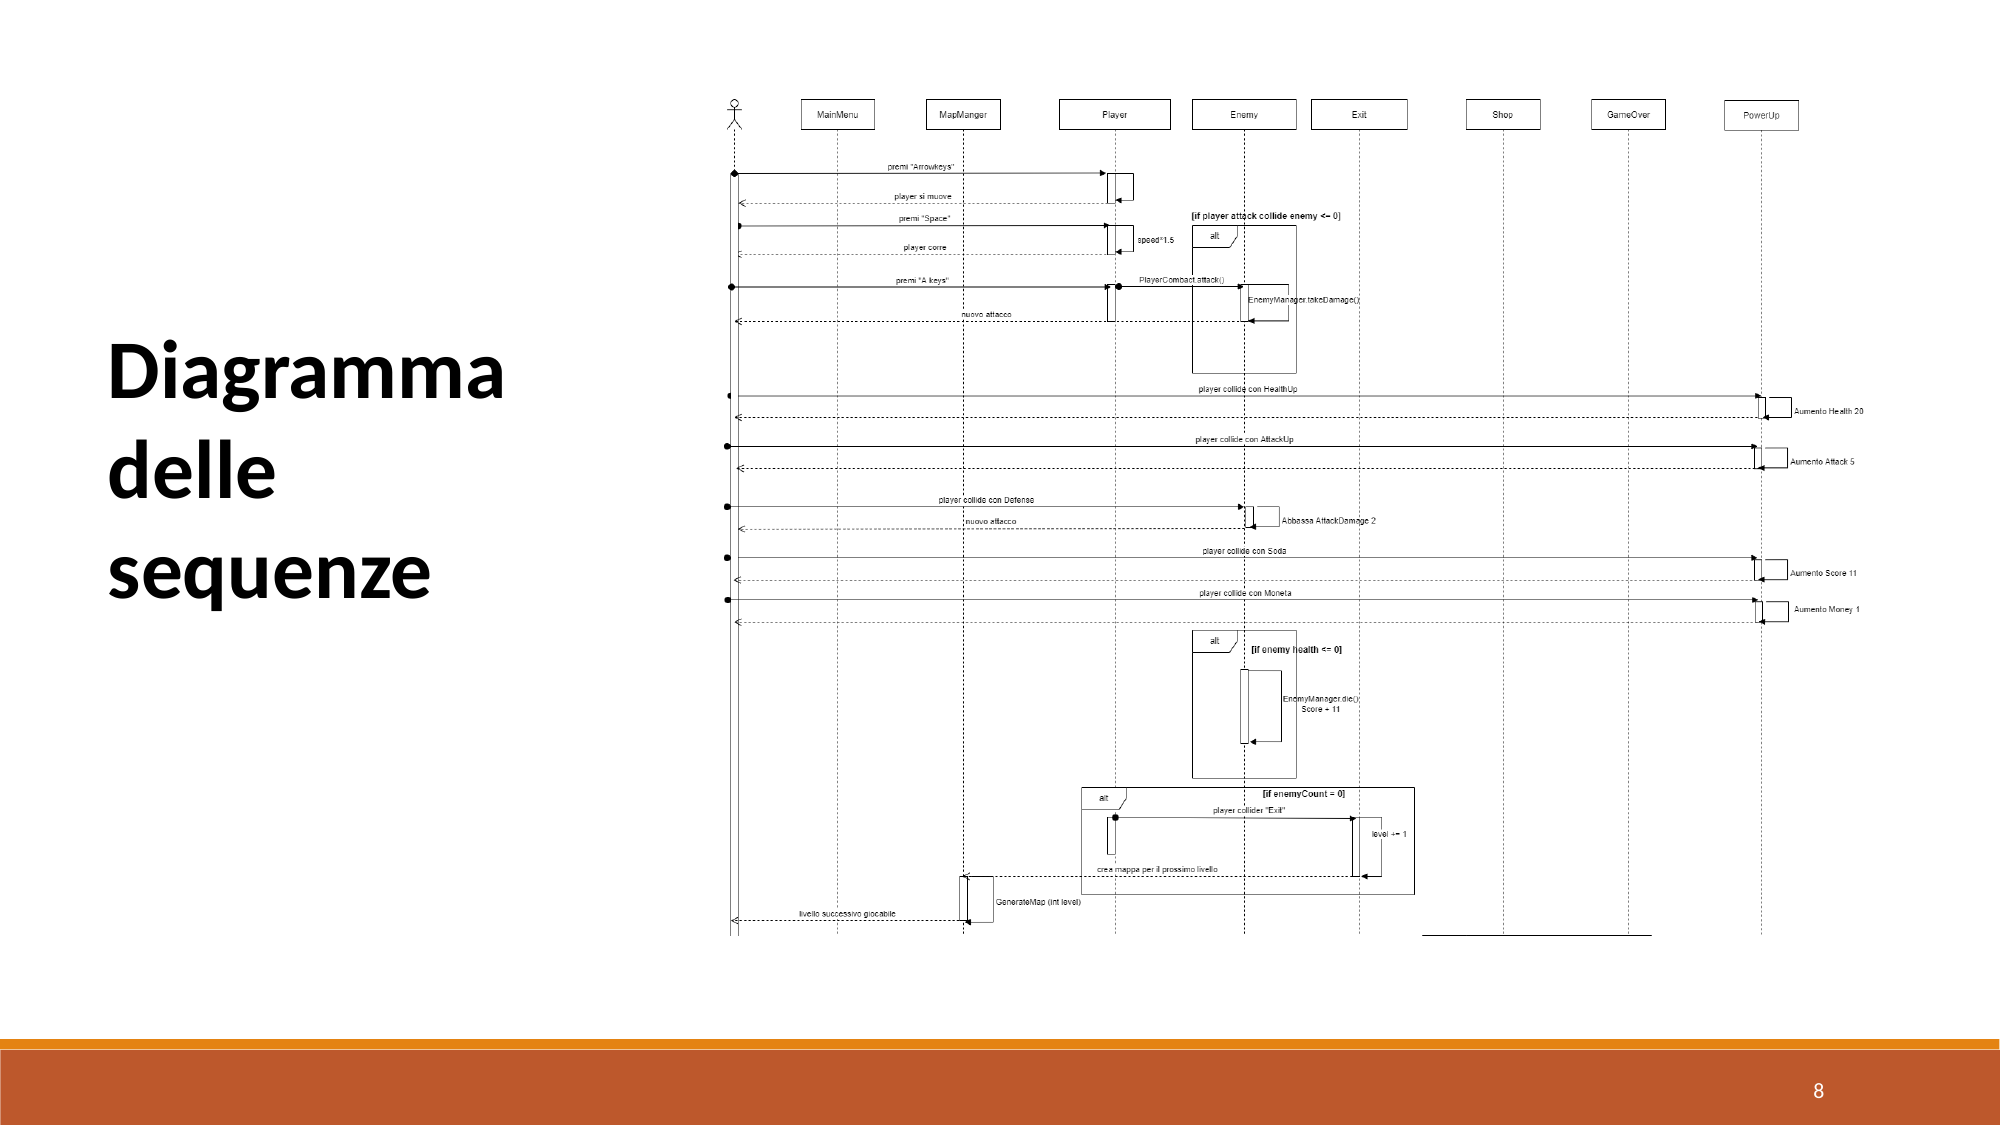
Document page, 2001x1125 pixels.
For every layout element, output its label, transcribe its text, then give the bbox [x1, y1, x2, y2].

text_box Diagramma delle sequenze [92, 308, 540, 684]
slide_number 8 [1624, 1059, 1840, 1120]
picture [719, 99, 1866, 937]
